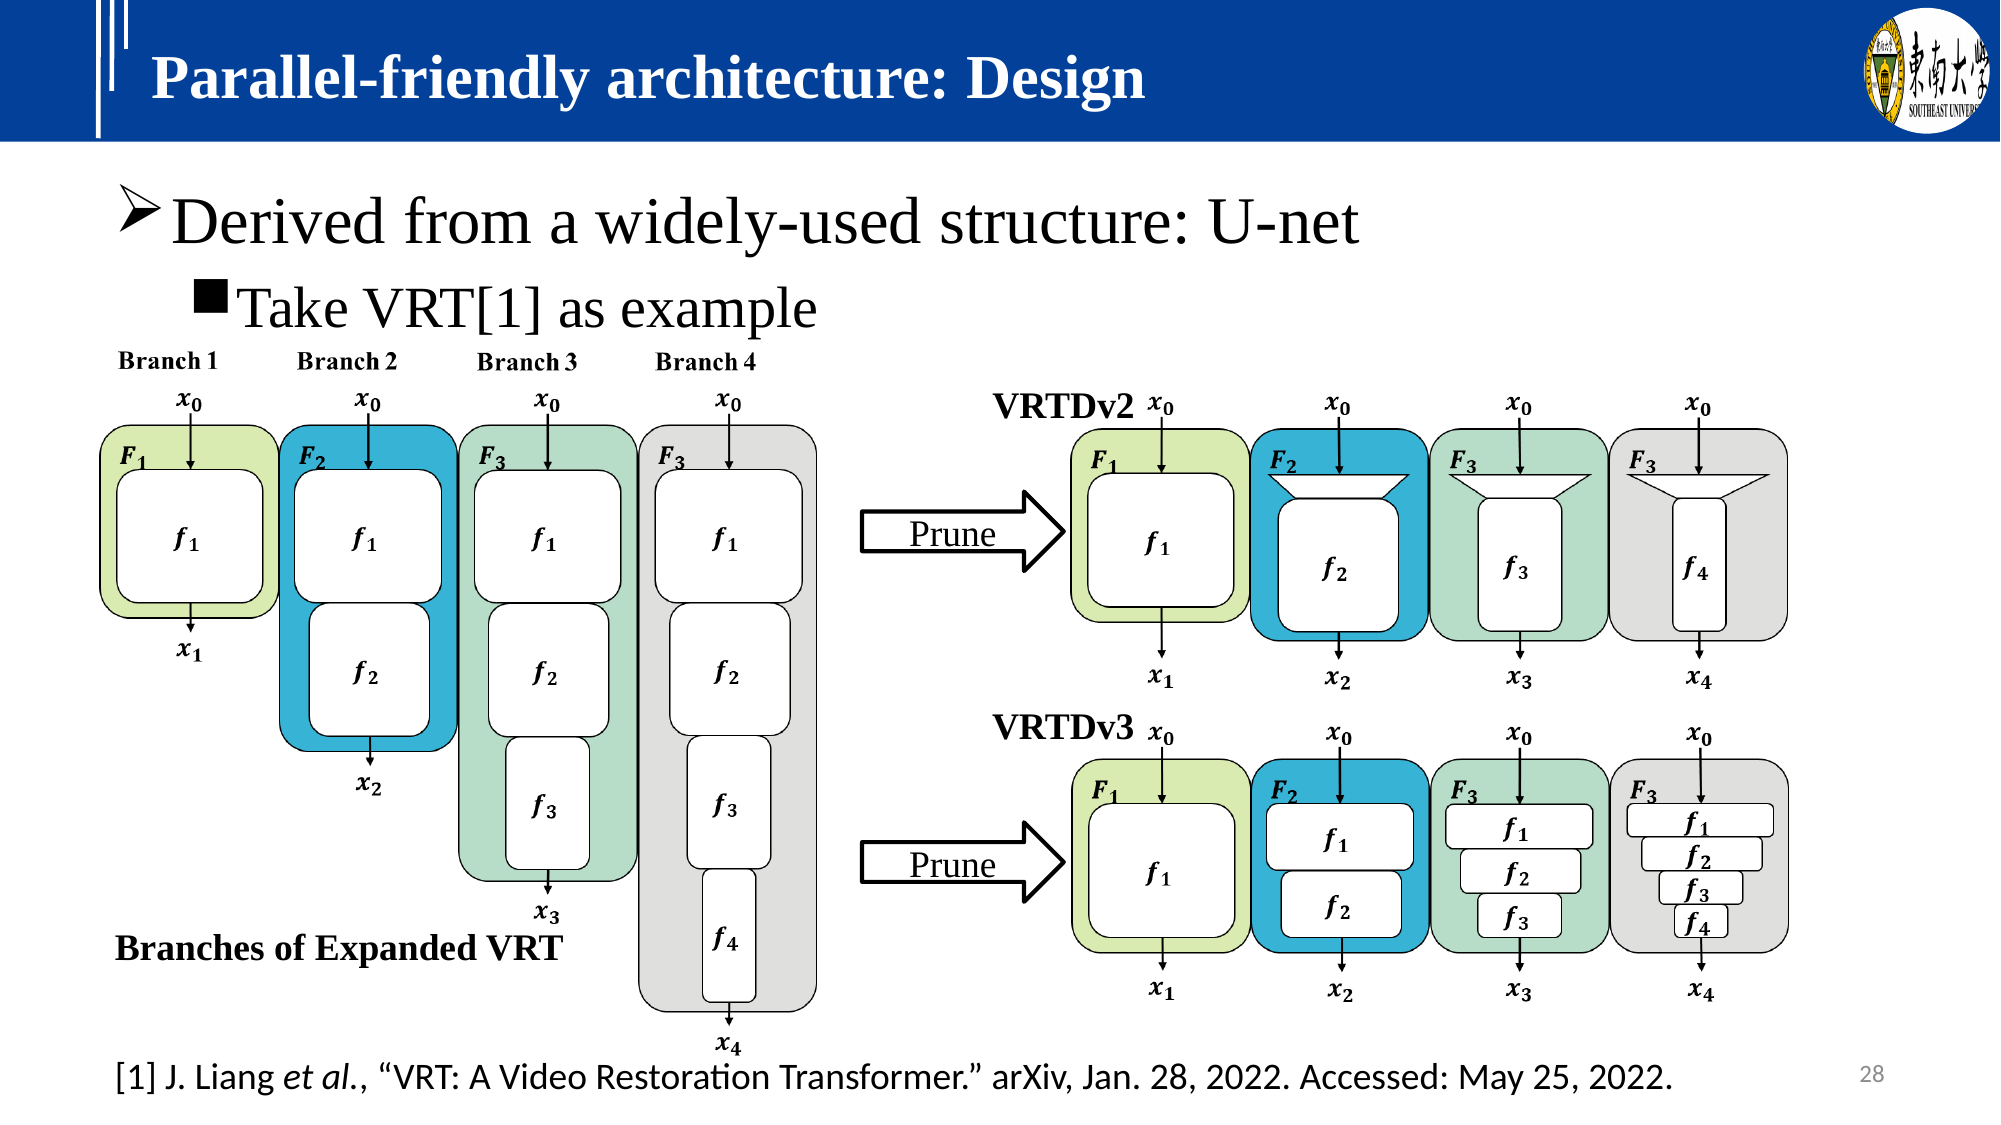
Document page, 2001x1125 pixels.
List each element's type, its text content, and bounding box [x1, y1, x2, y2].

picture [1071, 715, 1789, 1008]
text_box VRTDv2 [977, 373, 1150, 434]
picture [99, 334, 817, 1063]
list Derived from a widely-used structure: U-net Take VRT[1] as example [99, 169, 1900, 1005]
text_box Prune [859, 820, 1066, 904]
text_box VRTDv3 [977, 694, 1150, 755]
picture [1881, 7, 1990, 134]
text_box [1] J. Liang et al., “VRT: A Video Restoration Transformer.” arXiv, Jan. 28, 2022. Accessed: May 25, 2022. [99, 1045, 1951, 1105]
text_box Prune [859, 489, 1065, 573]
picture [1070, 385, 1788, 696]
title Parallel-friendly architecture: Design [136, 27, 1961, 119]
